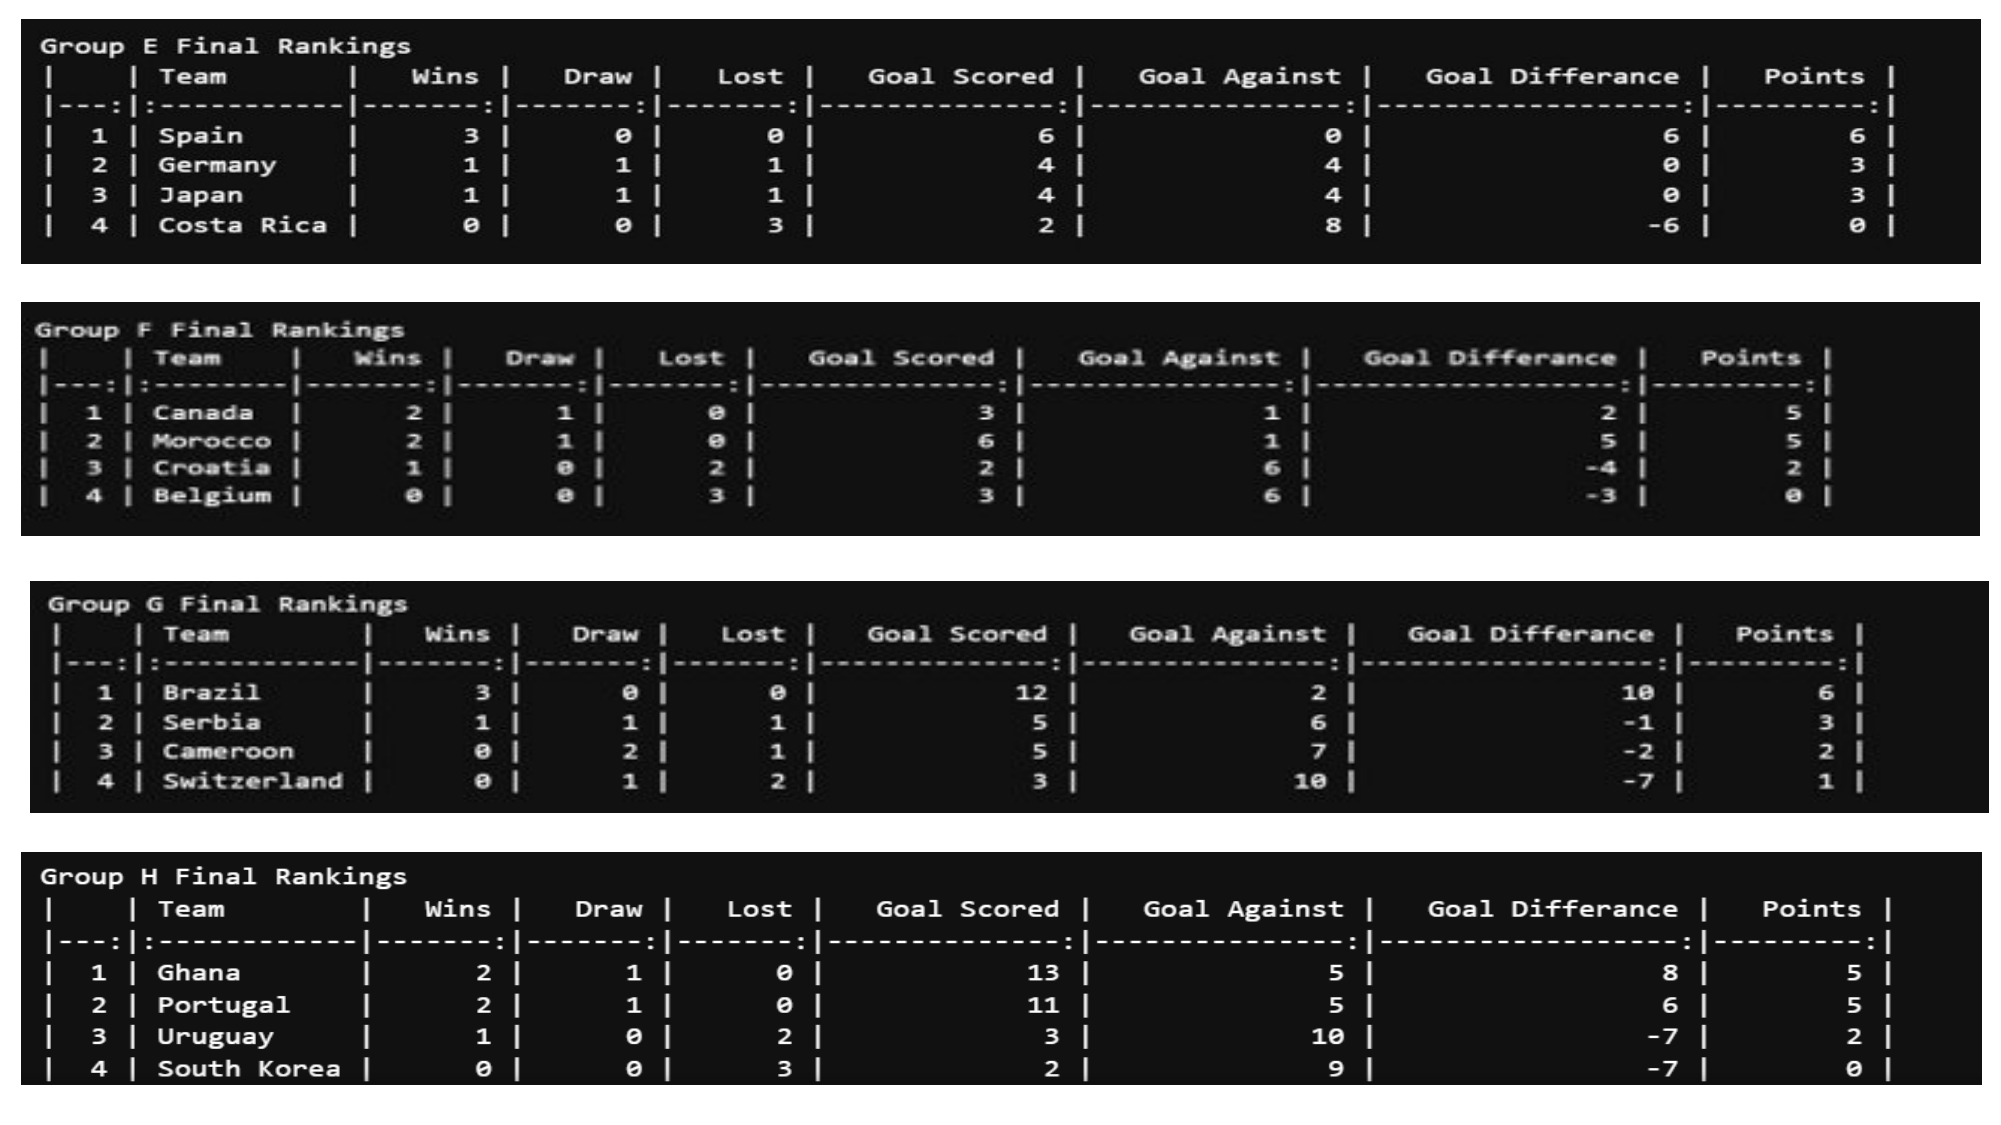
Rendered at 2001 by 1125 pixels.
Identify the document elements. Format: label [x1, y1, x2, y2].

picture [21, 19, 1981, 264]
picture [21, 852, 1982, 1085]
picture [21, 302, 1980, 536]
picture [30, 581, 1989, 813]
